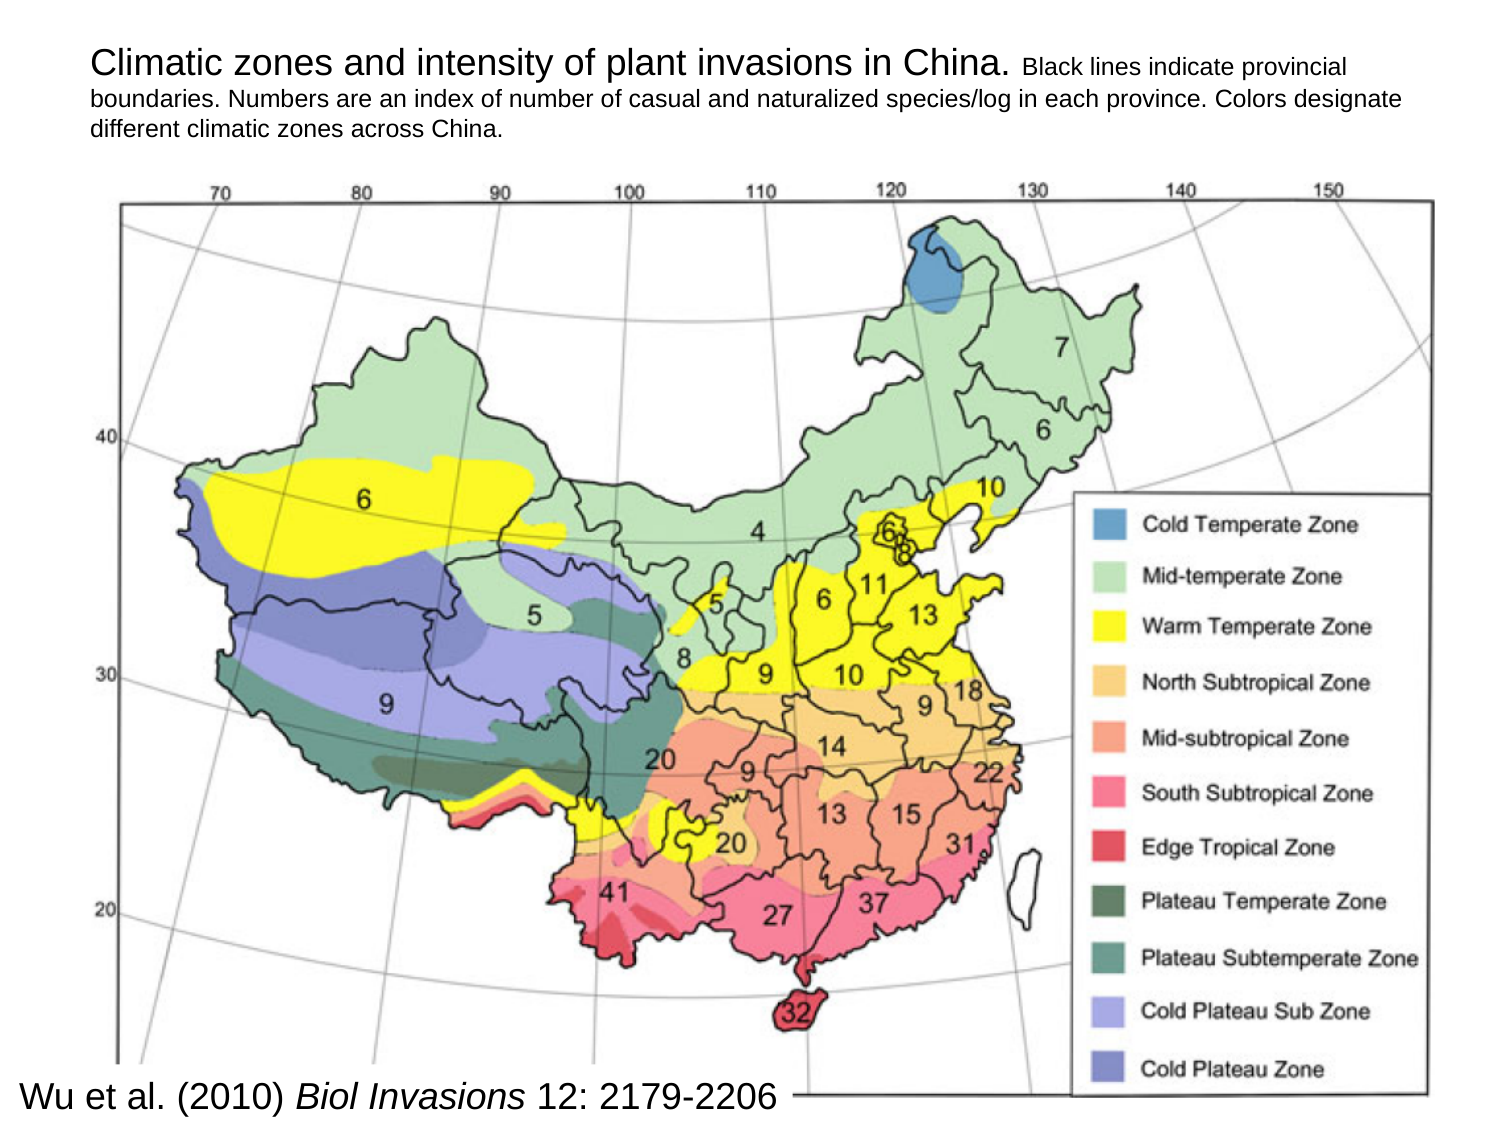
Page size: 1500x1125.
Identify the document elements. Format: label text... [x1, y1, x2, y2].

picture [74, 139, 1463, 1125]
text_box Wu et al. (2010) Biol Invasions 12: 2179-2206 [4, 1064, 70, 1124]
title Climatic zones and intensity of plant invasions in China. Black lines indicate provincial boundaries. Numbers are an index of number of casual and naturalized species/log in each province. Colors designate different climatic zones across China. [75, 24, 1425, 139]
